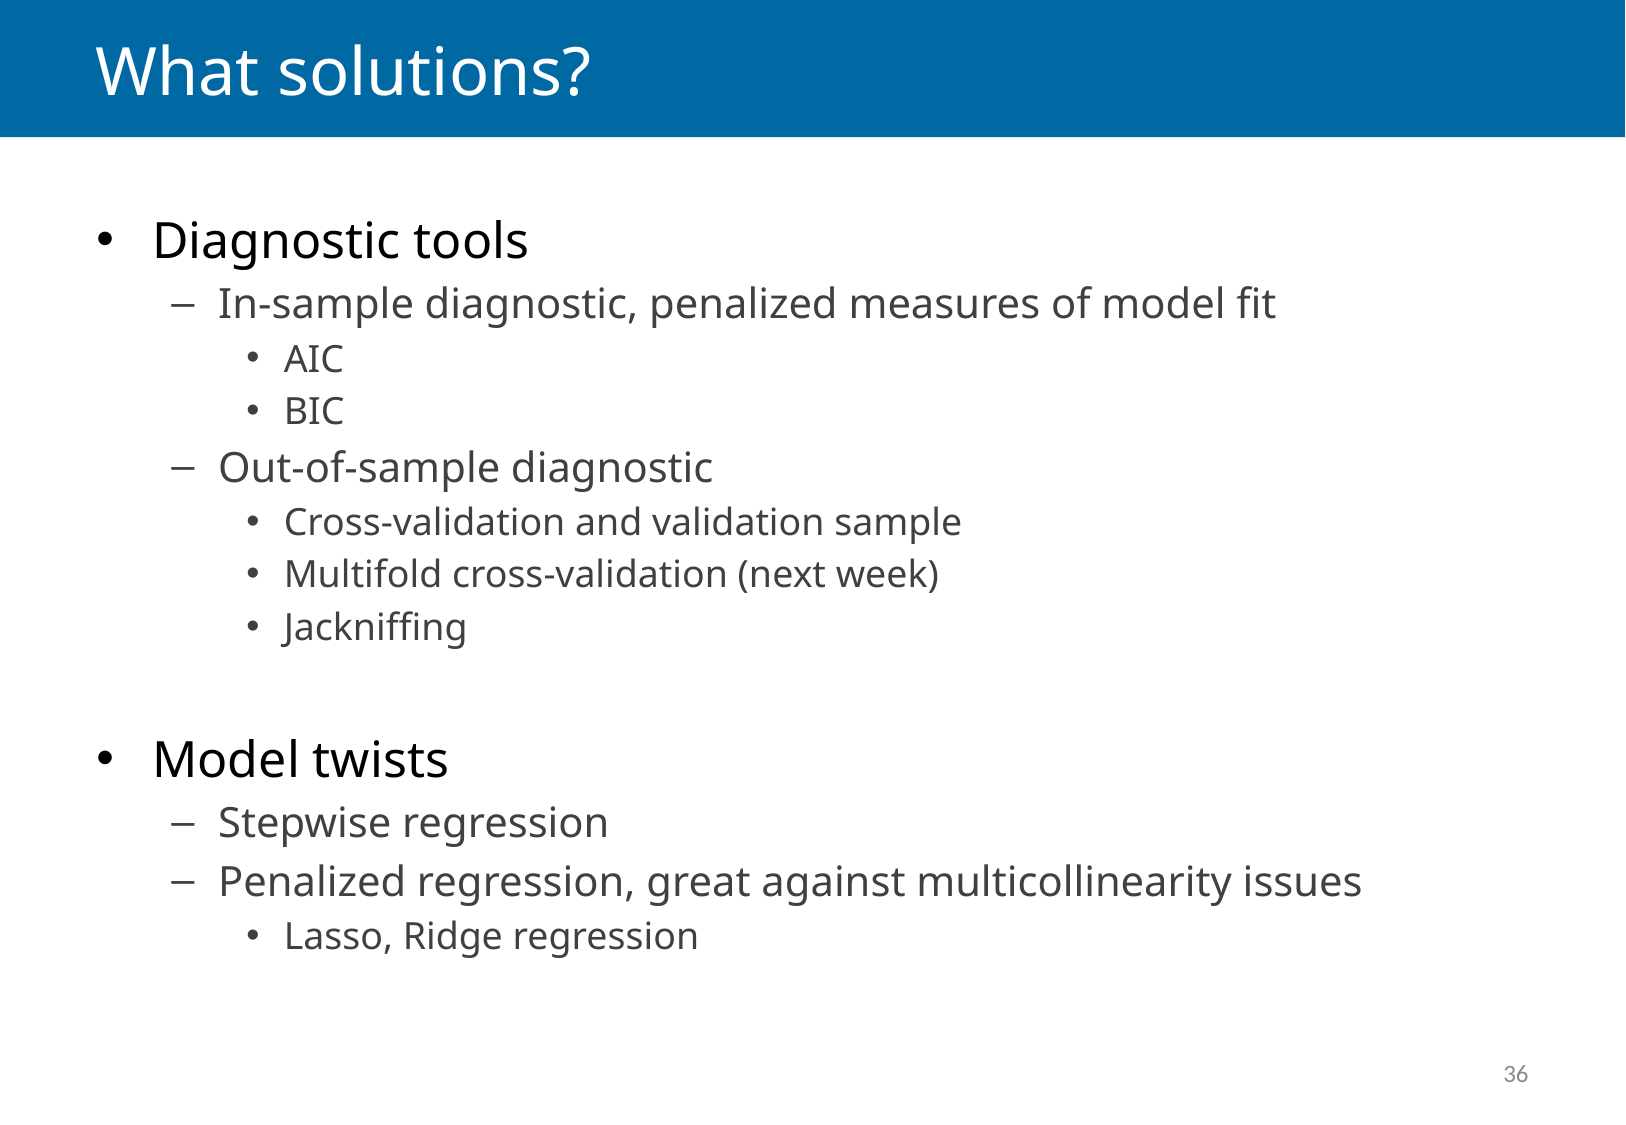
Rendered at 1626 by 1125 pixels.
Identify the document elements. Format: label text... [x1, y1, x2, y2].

slide_number 36 [1164, 1042, 1544, 1103]
title What solutions? [80, 0, 1543, 138]
list Diagnostic tools In-sample diagnostic, penalized measures of model fit AIC BIC Out-of-sample diagnostic Cross-validation and validation sample Multifold cross-validation (next week) Jackniffing Model twists Stepwise regression Penalized regression, great against multicollinearity issues Lasso, Ridge regression [81, 160, 1544, 1005]
